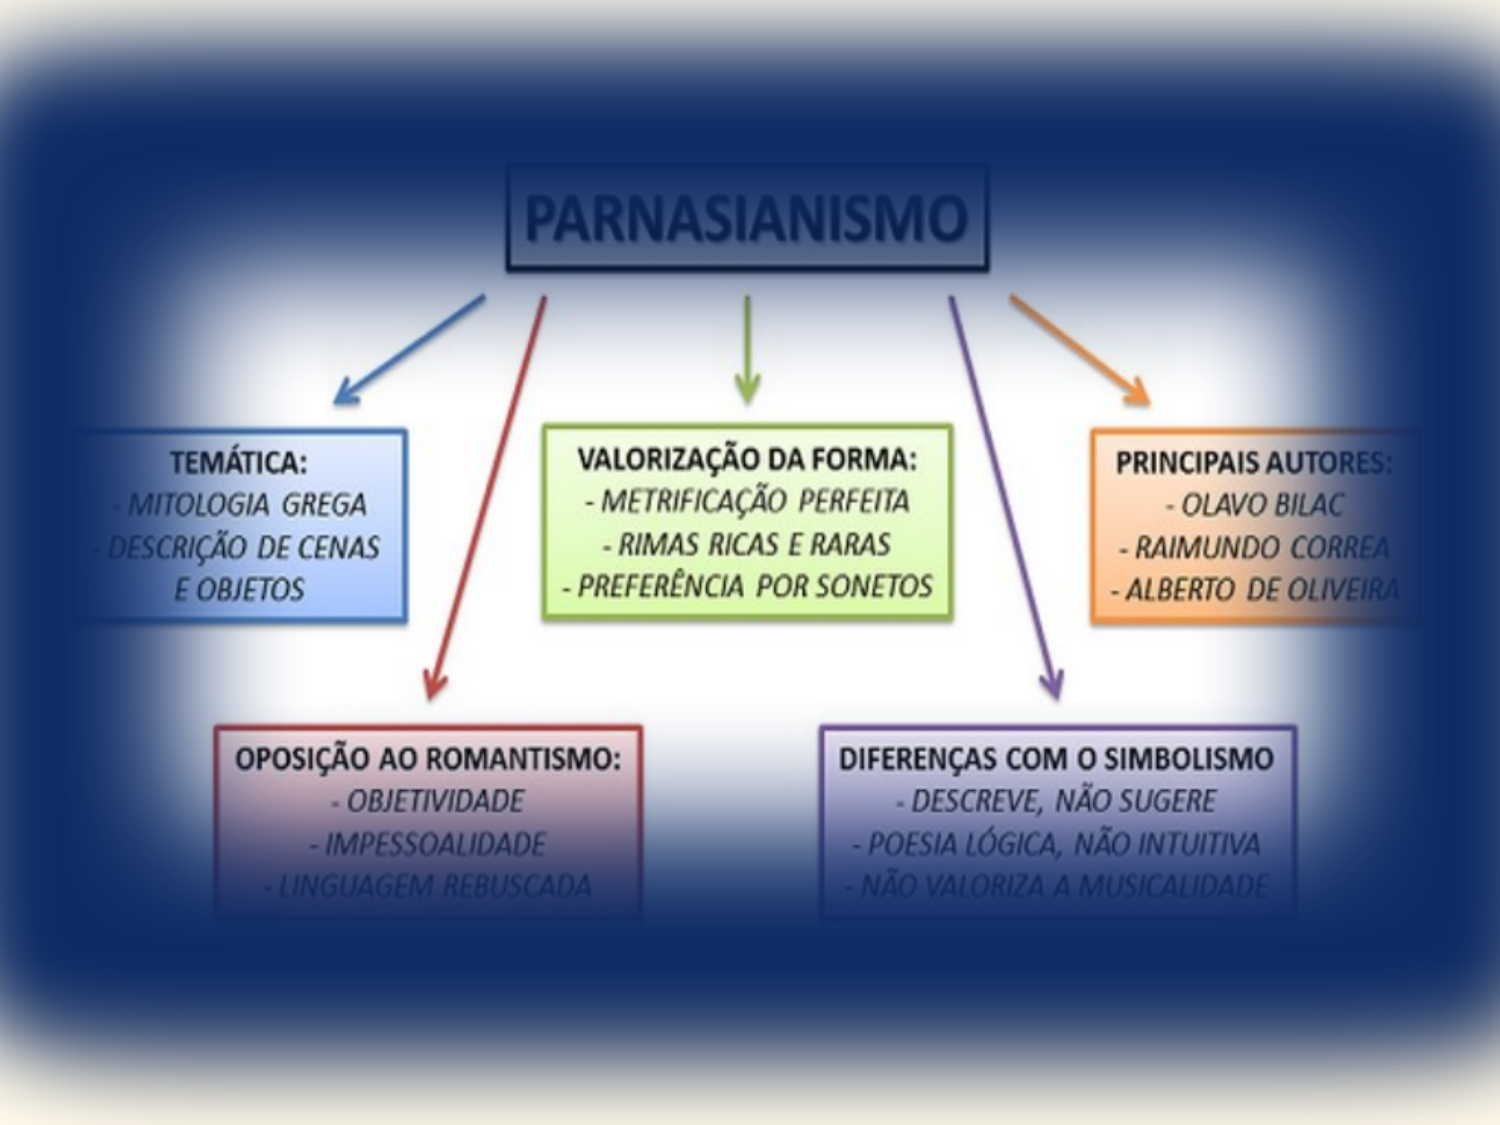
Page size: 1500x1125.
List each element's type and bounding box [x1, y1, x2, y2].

picture [46, 136, 1454, 957]
